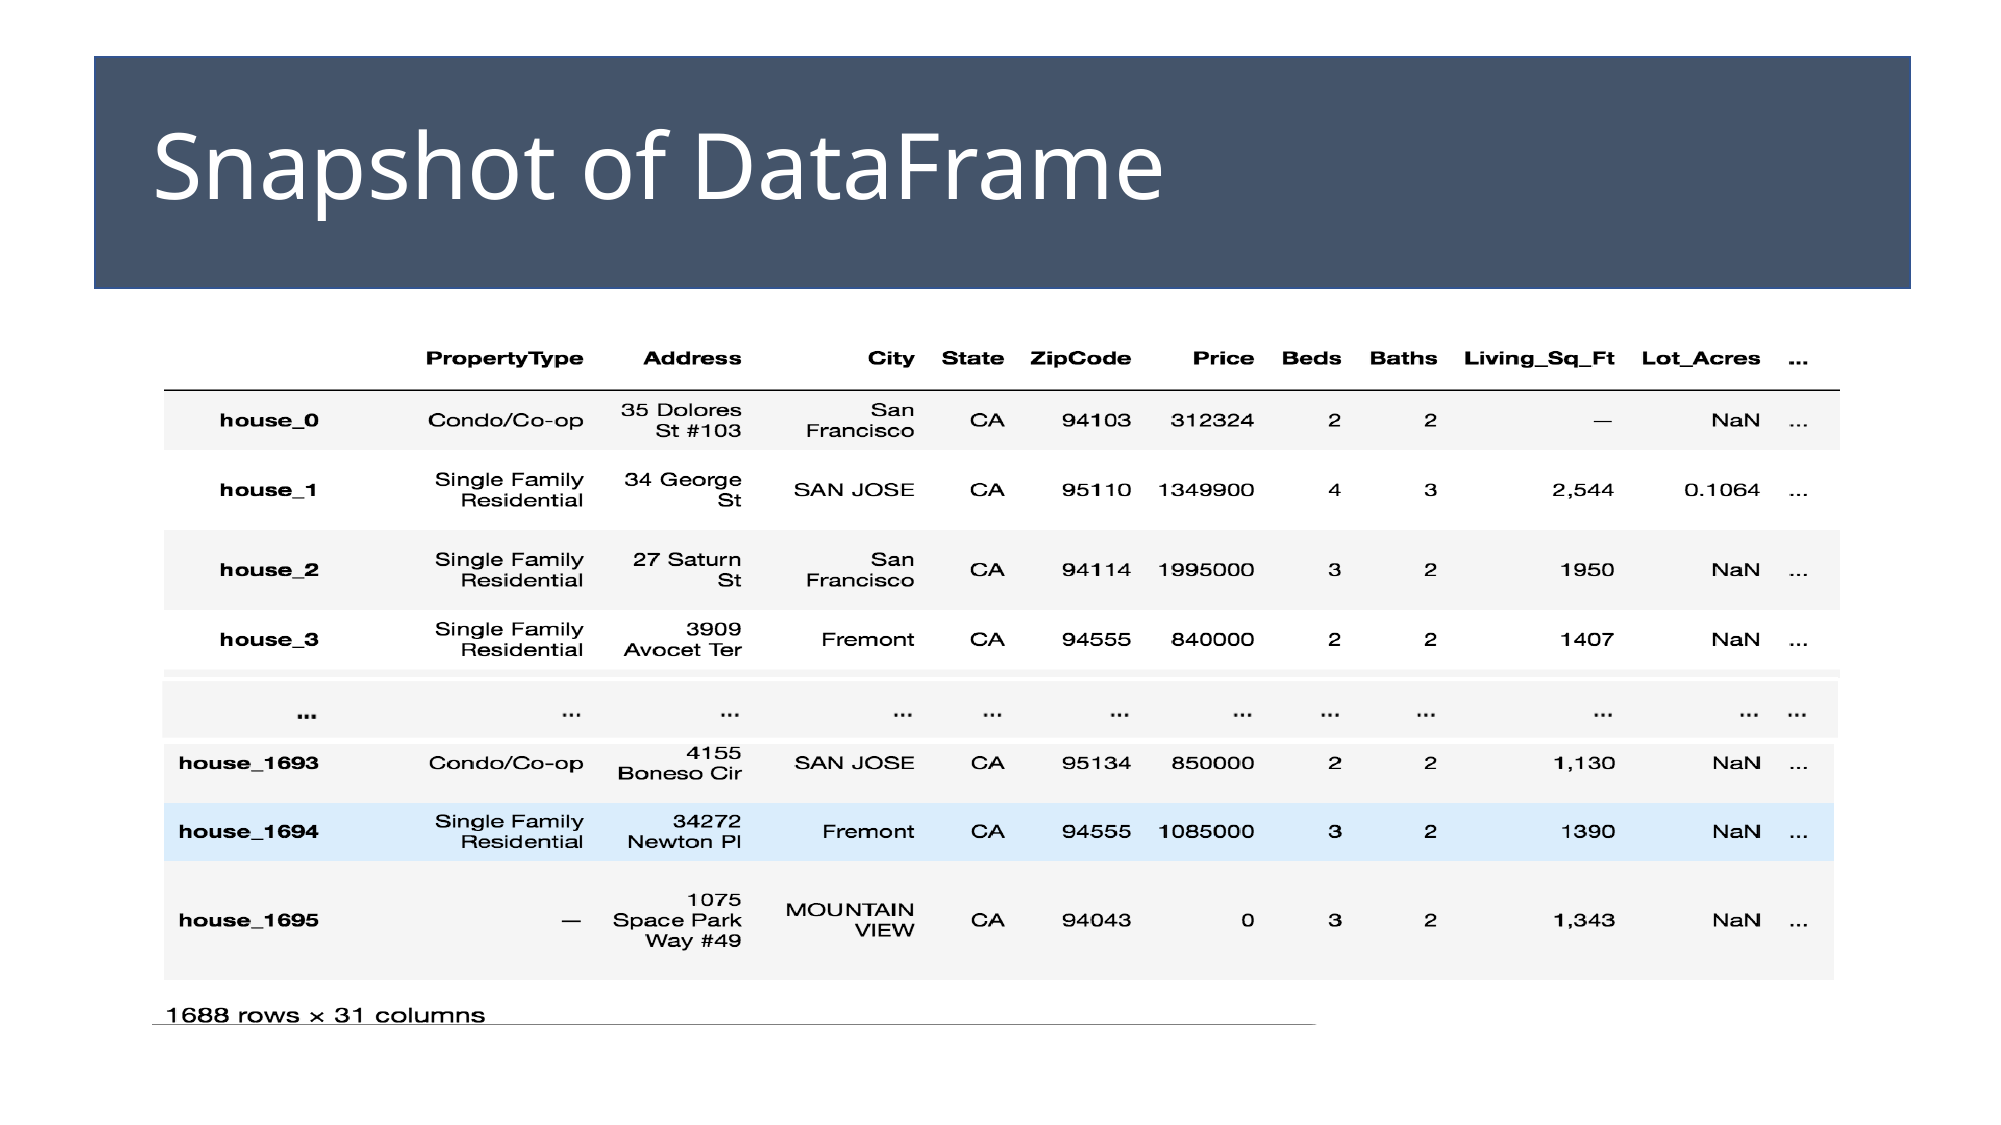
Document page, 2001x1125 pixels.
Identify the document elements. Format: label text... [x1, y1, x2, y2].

text_box [94, 56, 1911, 289]
title Snapshot of DataFrame [137, 95, 1861, 245]
picture [152, 330, 1840, 1025]
